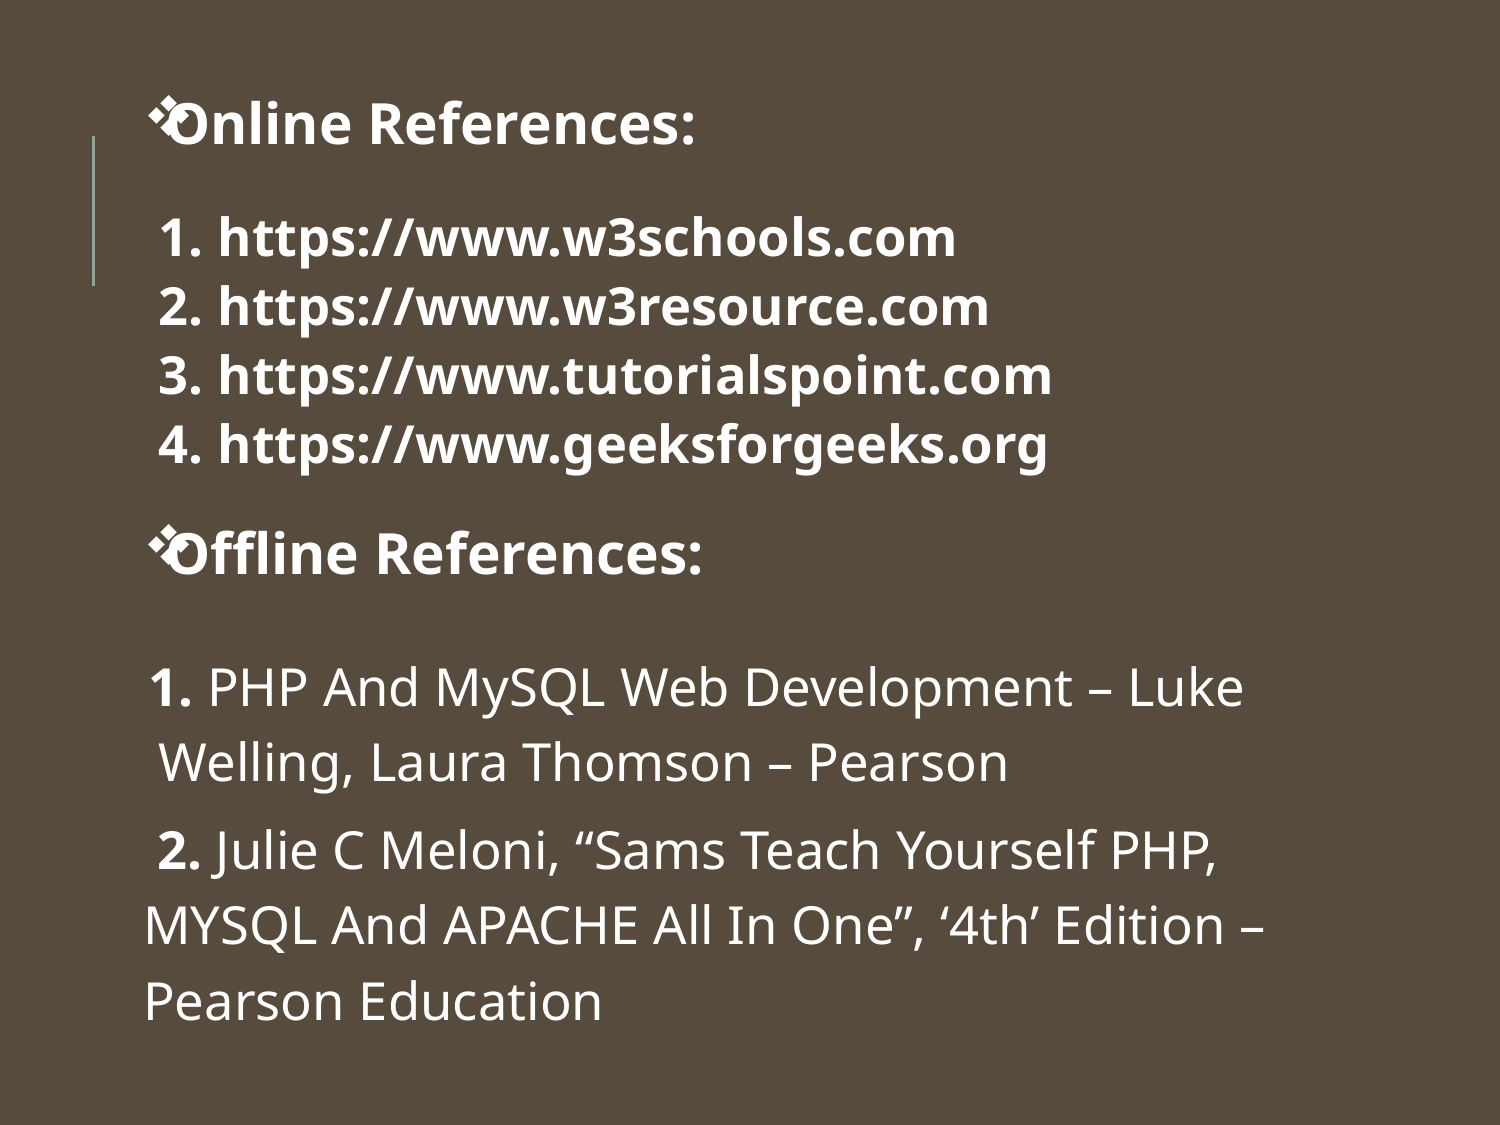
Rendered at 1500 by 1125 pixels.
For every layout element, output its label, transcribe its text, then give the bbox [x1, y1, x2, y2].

list Online References: 1. https://www.w3schools.com 2. https://www.w3resource.com 3. https://www.tutorialspoint.com 4. https://www.geeksforgeeks.org Offline References: 1. PHP And MySQL Web Development – Luke Welling, Laura Thomson – Pearson 2. Julie C Meloni, “Sams Teach Yourself PHP, MYSQL And APACHE All In One”, ‘4th’ Edition – Pearson Education [135, 0, 1381, 1125]
